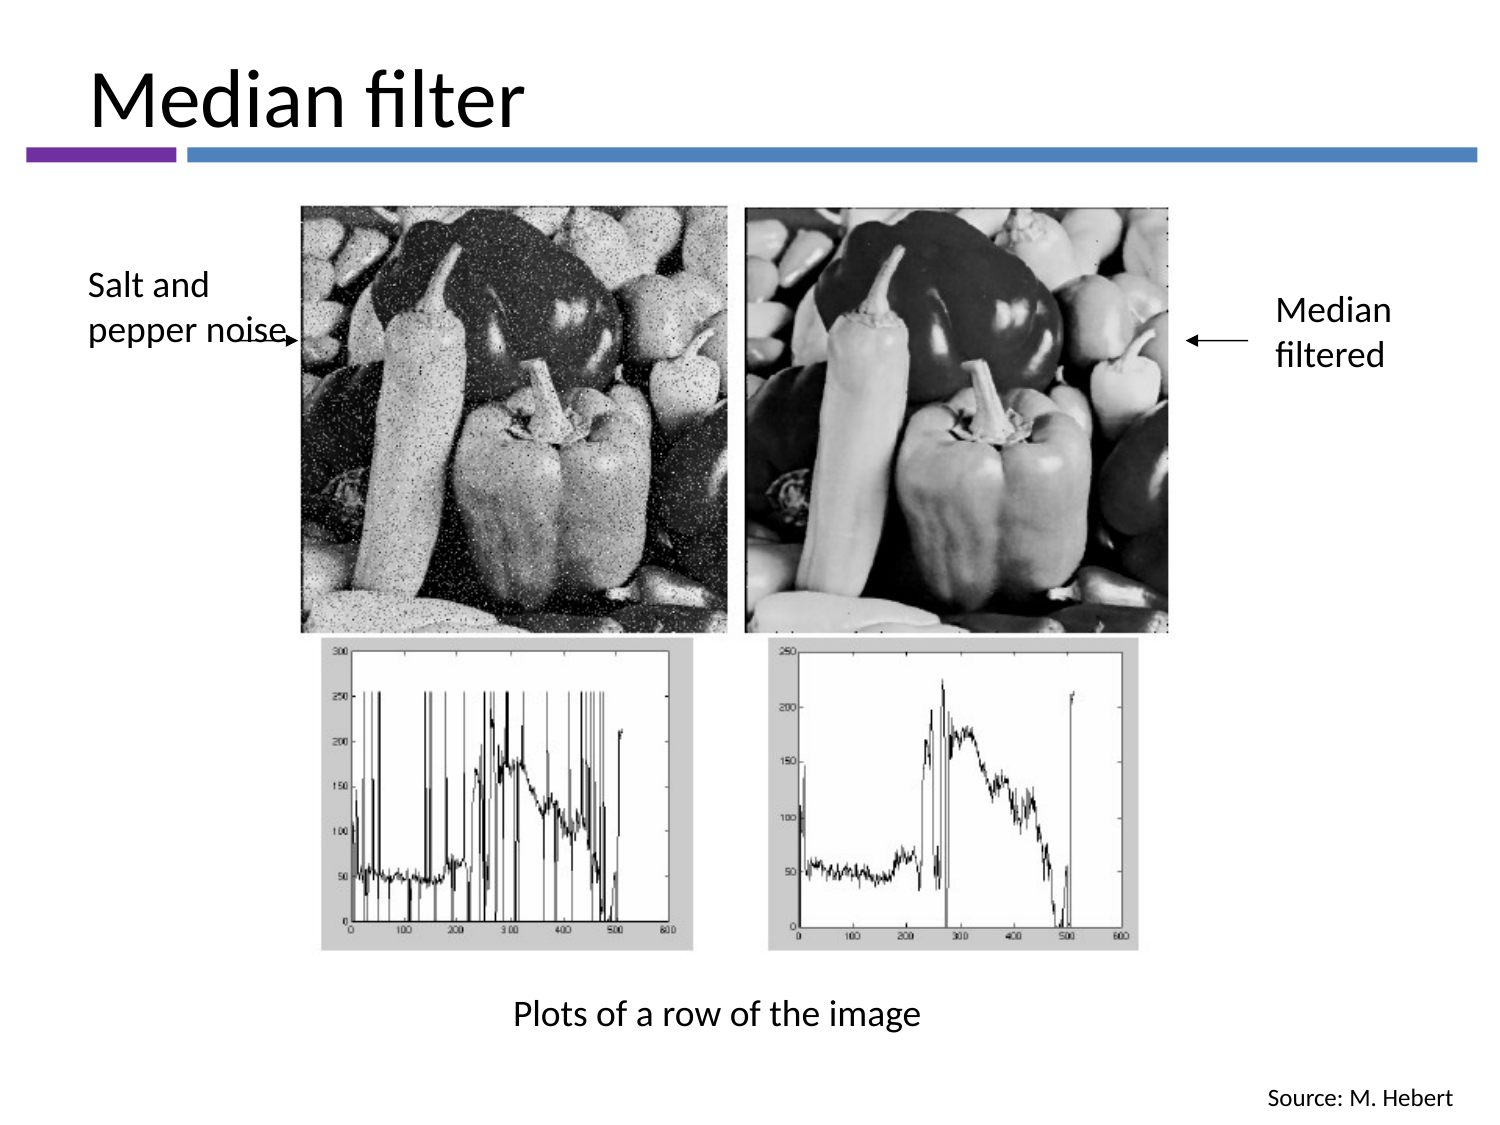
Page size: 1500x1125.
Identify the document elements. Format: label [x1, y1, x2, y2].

text_box [73, 253, 172, 358]
text_box [498, 981, 1062, 1042]
title [73, 0, 1424, 188]
picture [172, 202, 1268, 979]
text_box [1268, 278, 1499, 383]
text_box [1253, 1074, 1500, 1119]
